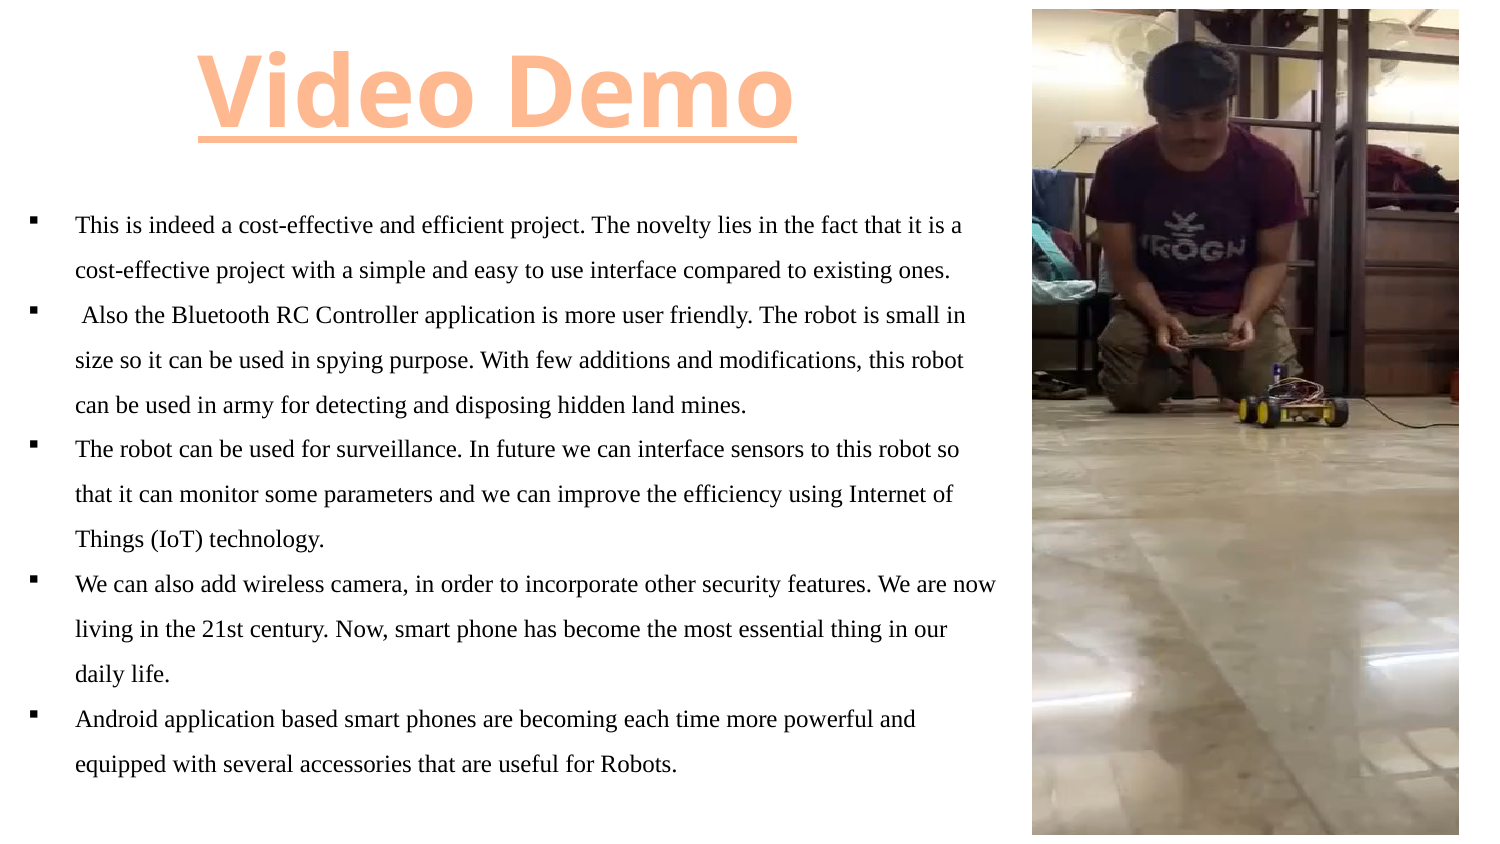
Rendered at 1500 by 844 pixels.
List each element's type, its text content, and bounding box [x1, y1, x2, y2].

text_box Video Demo [183, 20, 812, 156]
text_box This is indeed a cost-effective and efficient project. The novelty lies in the fact that it is a cost-effective project with a simple and easy to use interface compared to existing ones. Also the Bluetooth RC Controller application is more user friendly. The robot is small in size so it can be used in spying purpose. With few additions and modifications, this robot can be used in army for detecting and disposing hidden land mines. The robot can be used for surveillance. In future we can interface sensors to this robot so that it can monitor some parameters and we can improve the efficiency using Internet of Things (IoT) technology. We can also add wireless camera, in order to incorporate other security features. We are now living in the 21st century. Now, smart phone has become the most essential thing in our daily life. Android application based smart phones are becoming each time more powerful and equipped with several accessories that are useful for Robots. [13, 186, 1018, 785]
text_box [1031, 8, 1460, 836]
